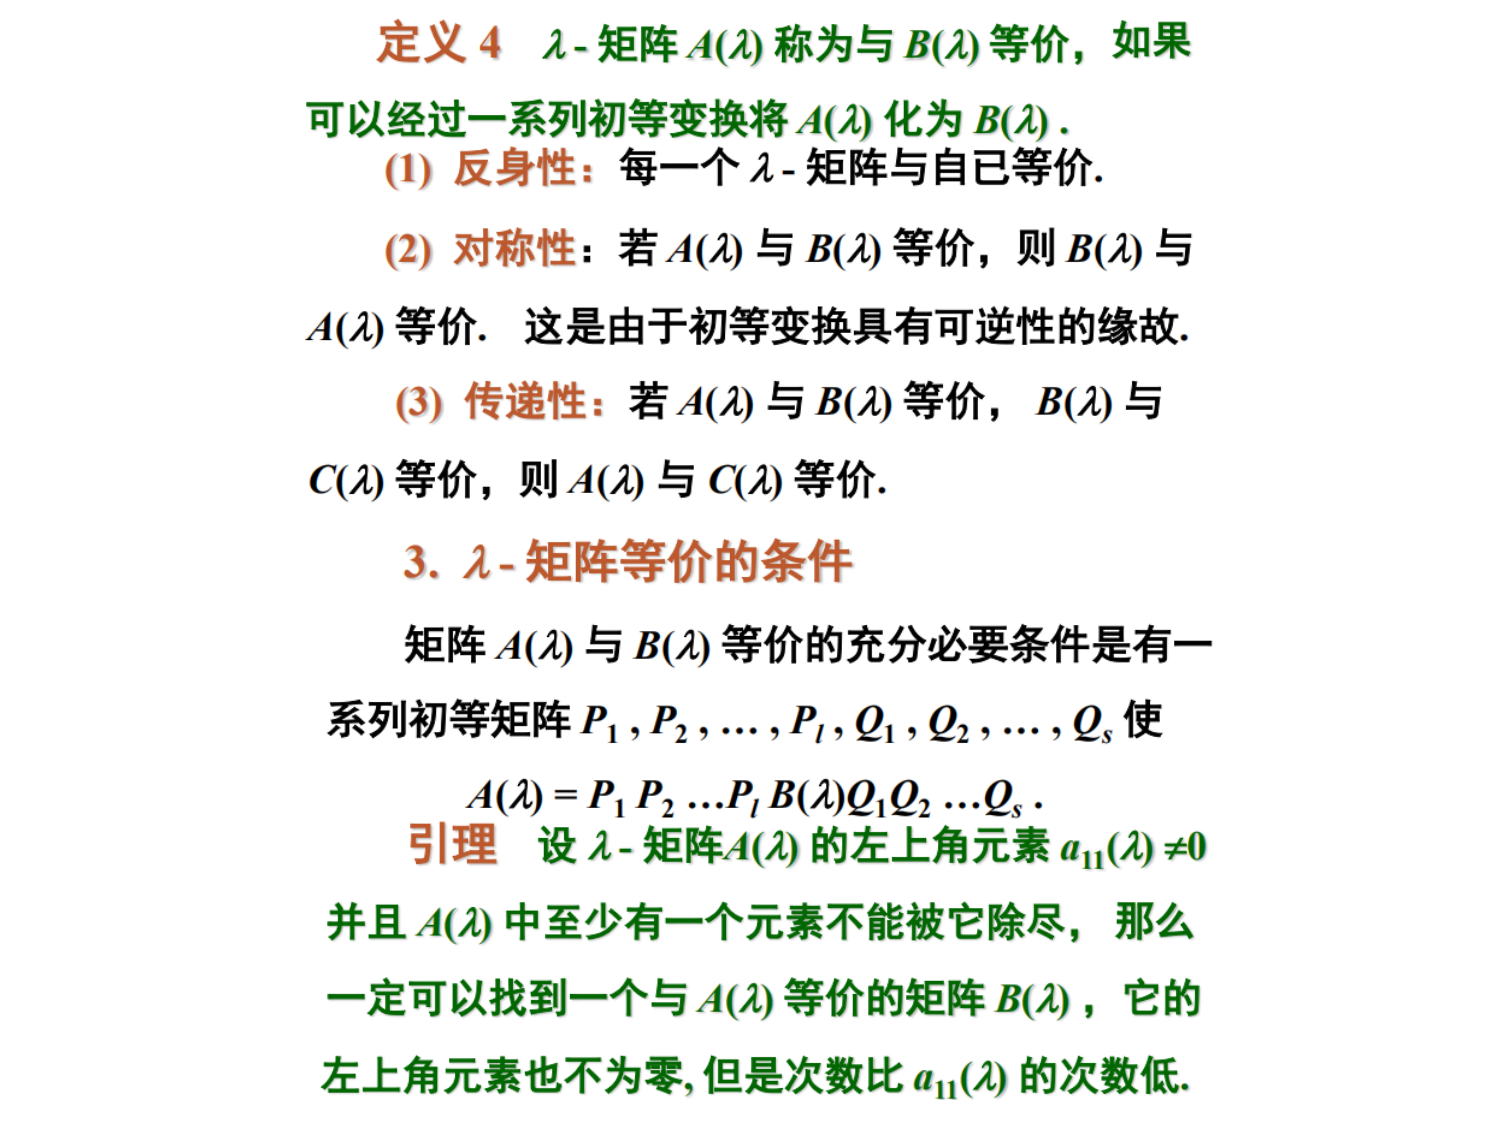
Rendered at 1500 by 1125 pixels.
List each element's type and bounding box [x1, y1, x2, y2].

picture [305, 17, 1214, 1100]
